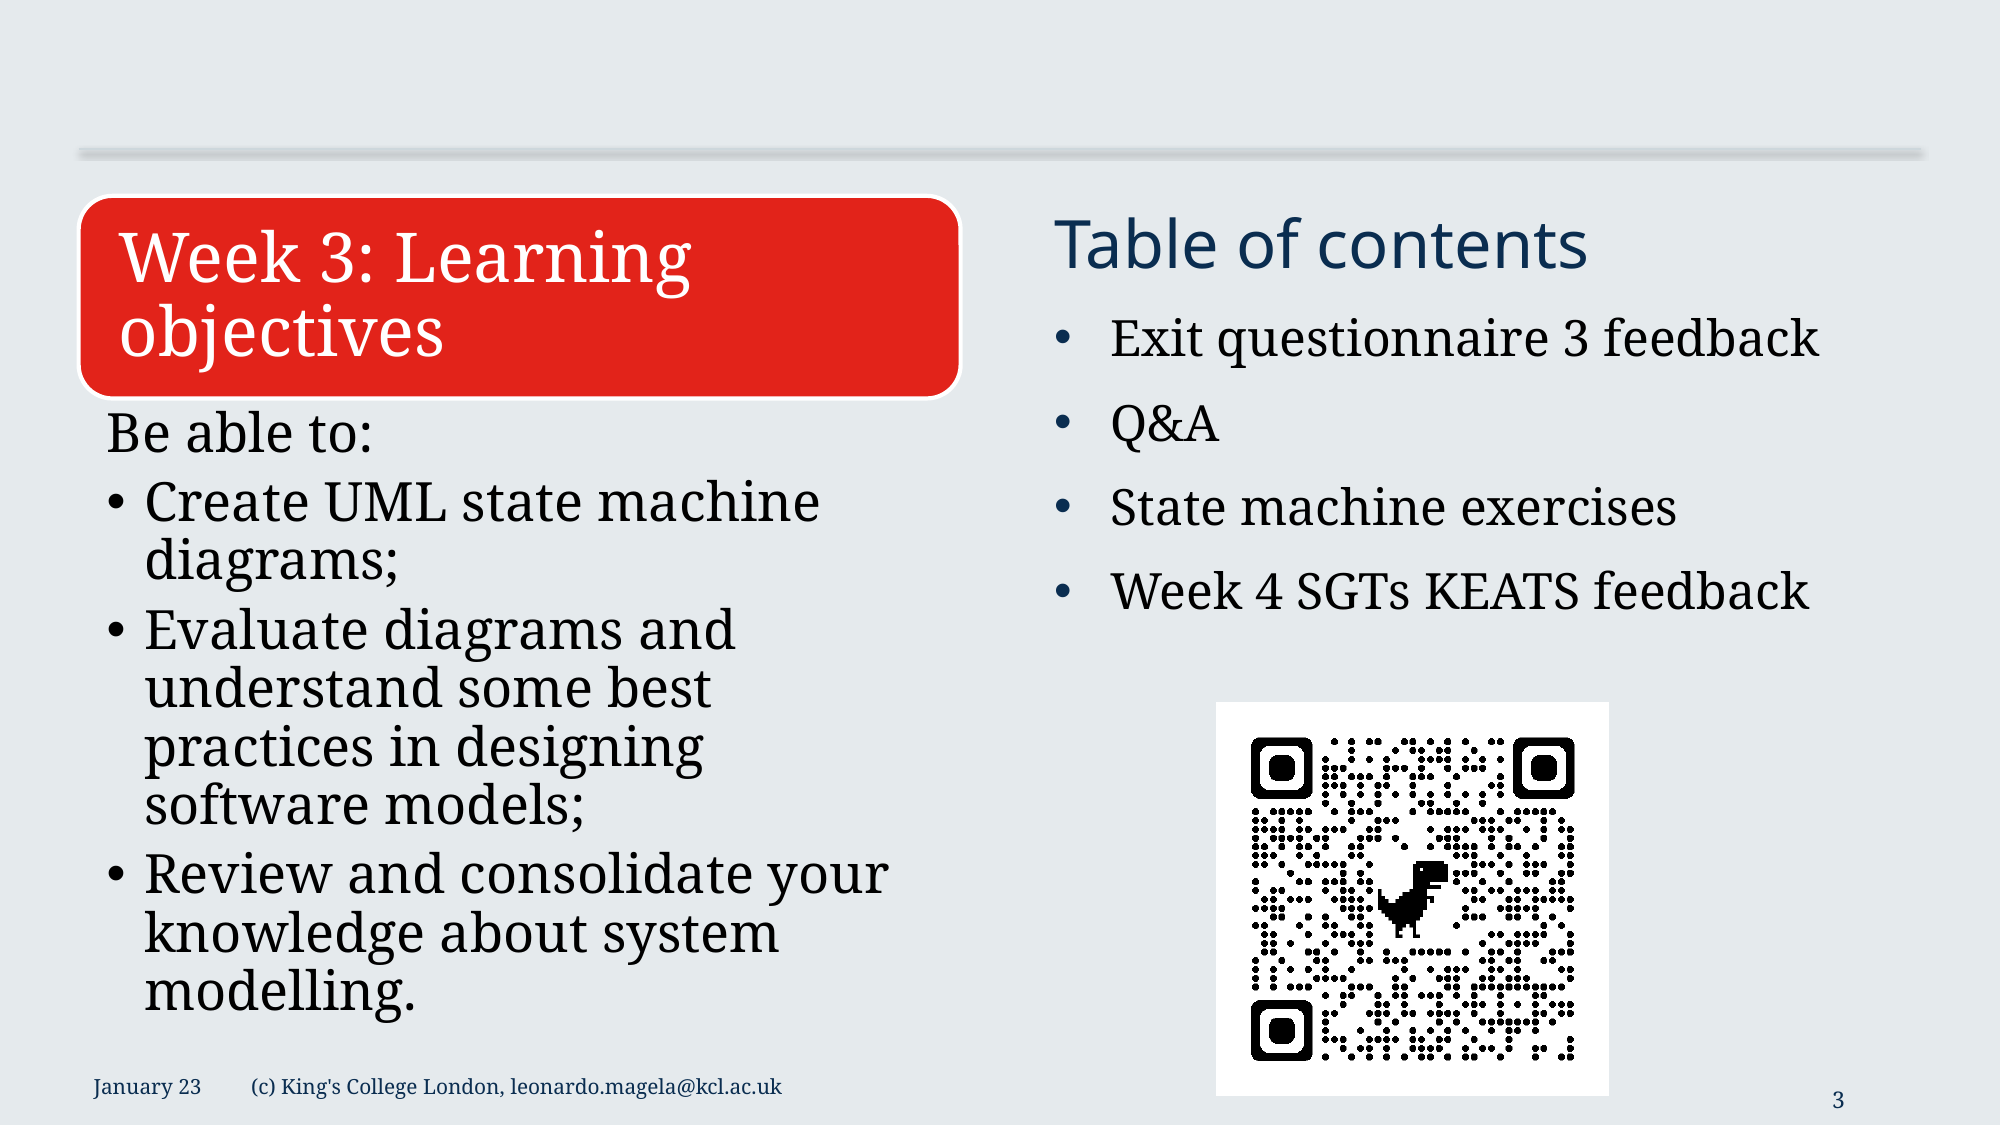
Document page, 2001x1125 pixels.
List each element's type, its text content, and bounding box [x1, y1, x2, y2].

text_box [78, 178, 961, 977]
text_box Table of contents Exit questionnaire 3 feedback Q&A State machine exercises Week 4 SGTs KEATS feedback [1039, 178, 1922, 976]
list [1215, 702, 1609, 1096]
footer (c) King's College London, leonardo.magela@kcl.ac.uk [236, 1065, 1764, 1125]
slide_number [78, 1065, 236, 1125]
